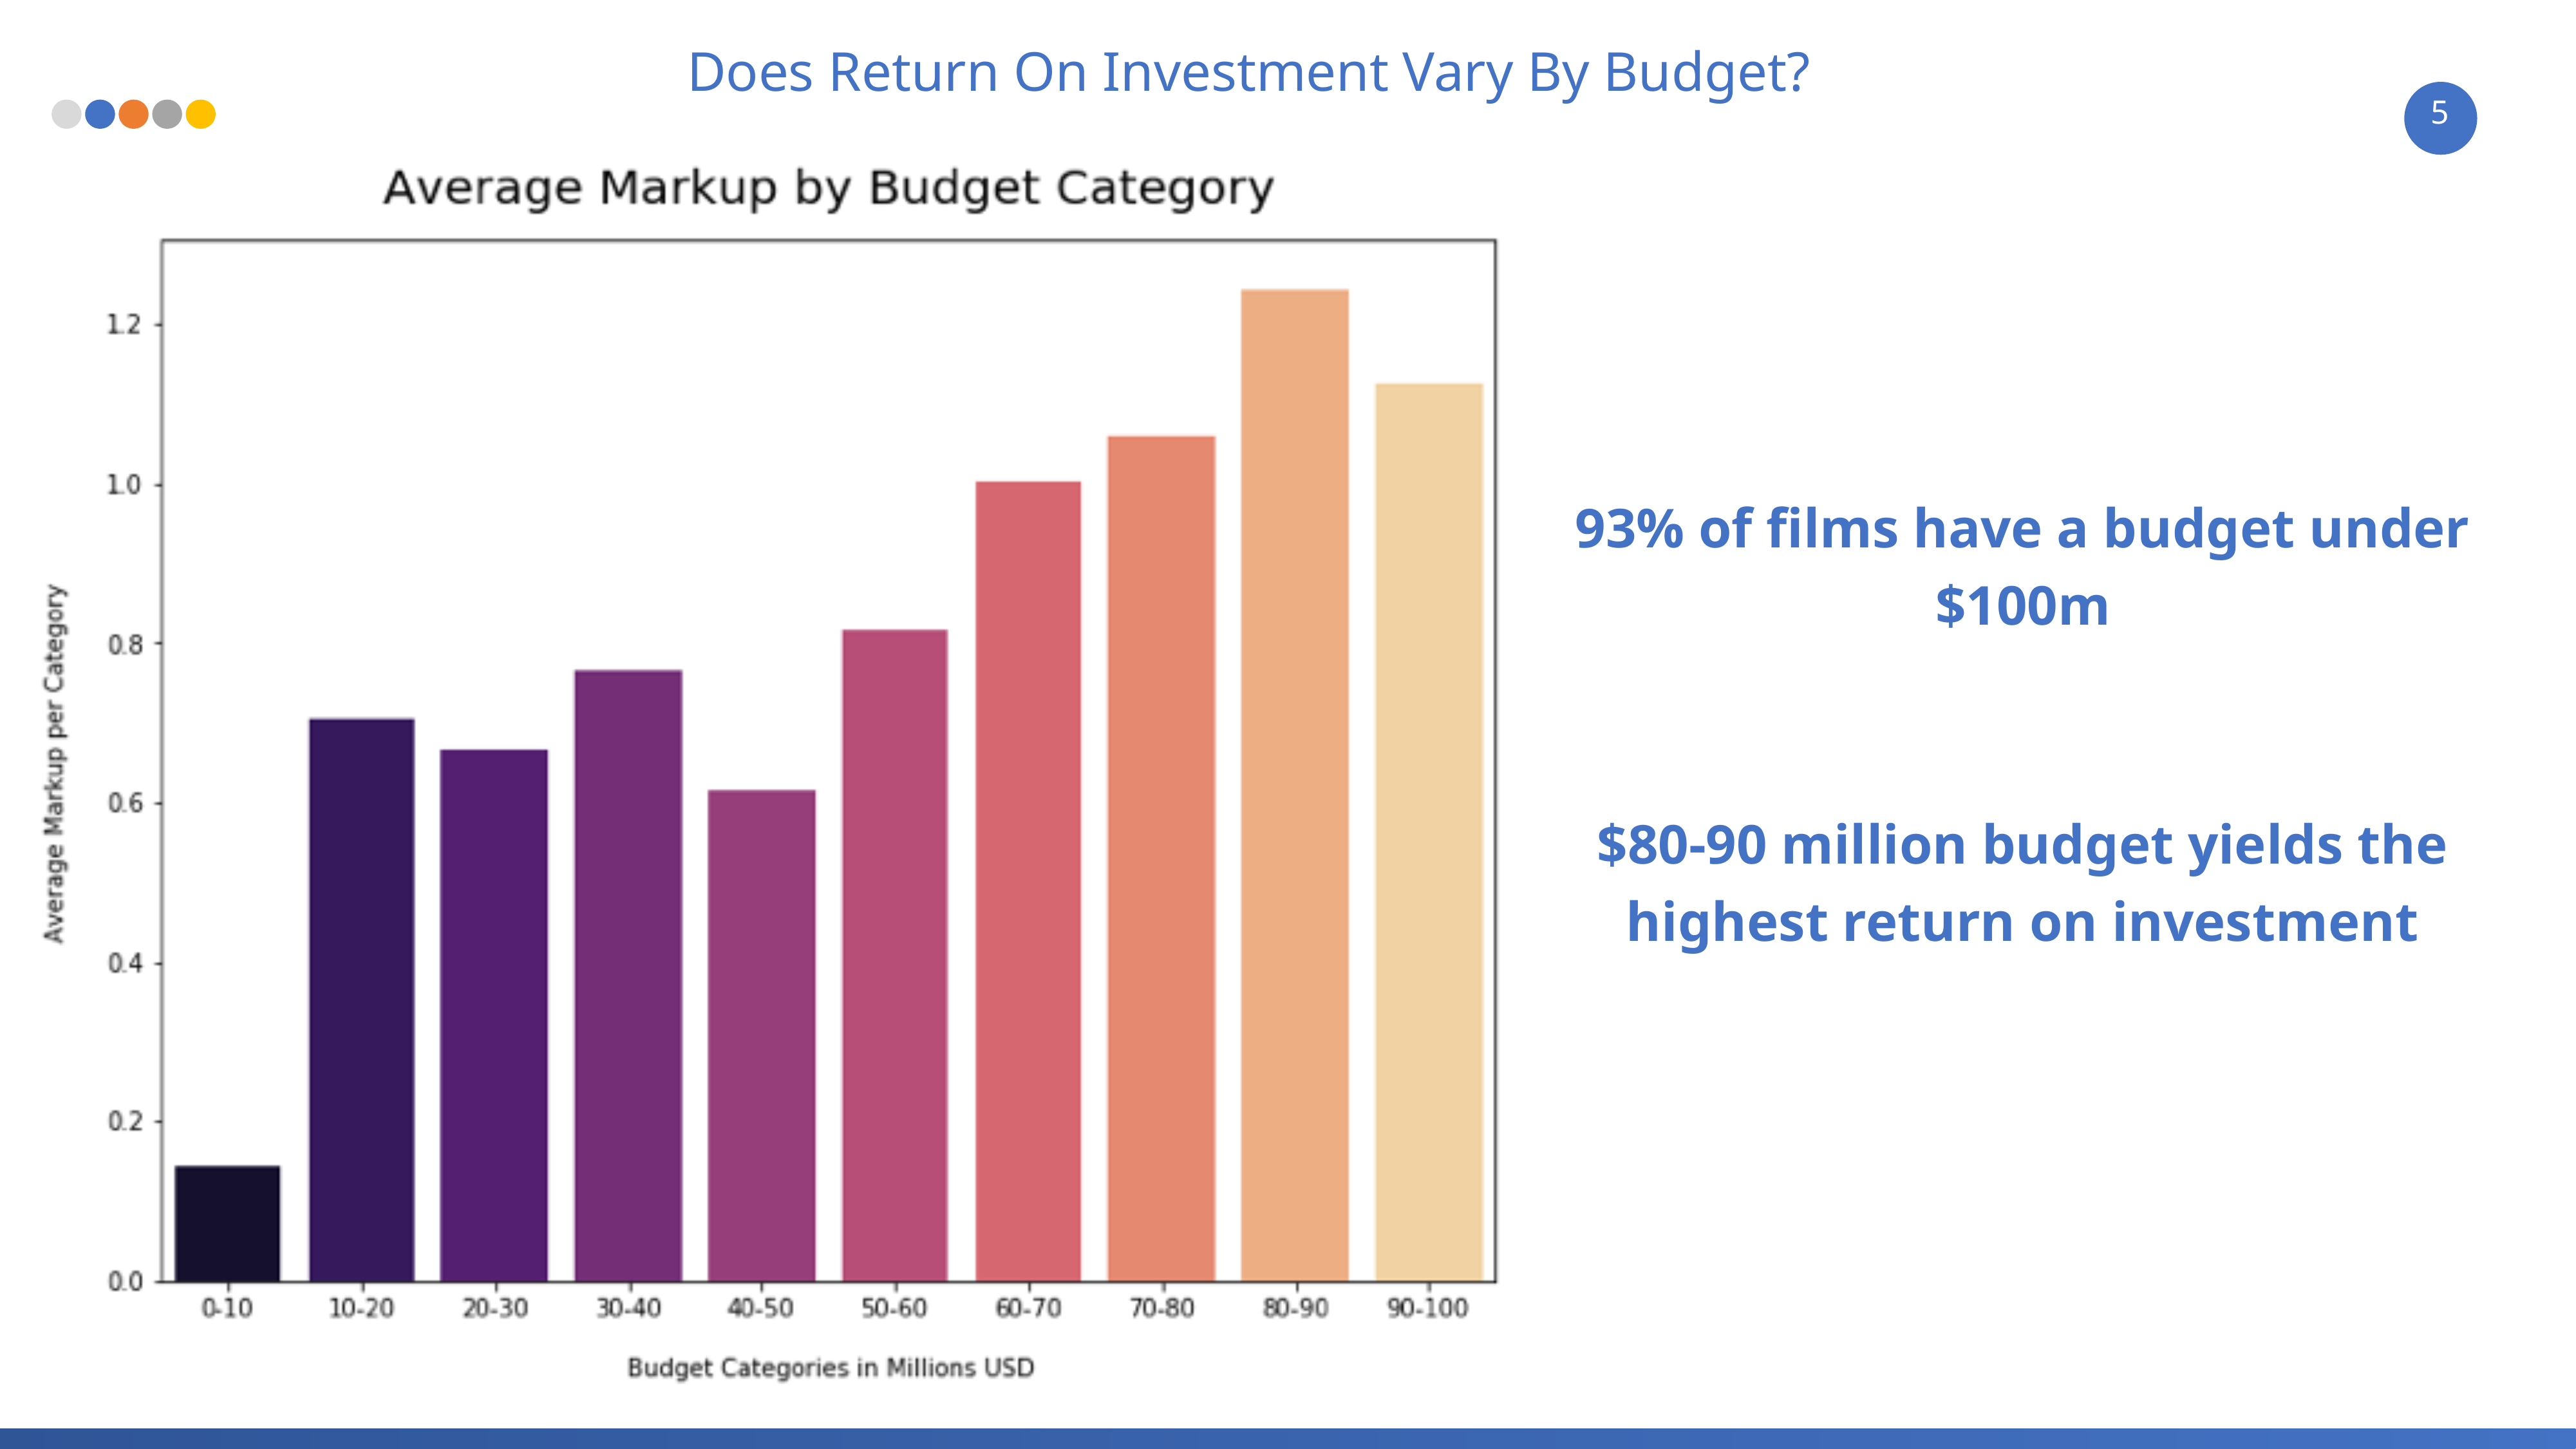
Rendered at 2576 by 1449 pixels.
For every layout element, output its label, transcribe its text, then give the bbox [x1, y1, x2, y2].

list Does Return On Investment Vary By Budget? [223, 39, 2275, 194]
text_box $80-90 million budget yields the highest return on investment [1550, 784, 2496, 952]
picture [30, 152, 1512, 1399]
text_box 93% of films have a budget under $100m [1566, 468, 2480, 636]
slide_number 5 [2383, 75, 2497, 153]
